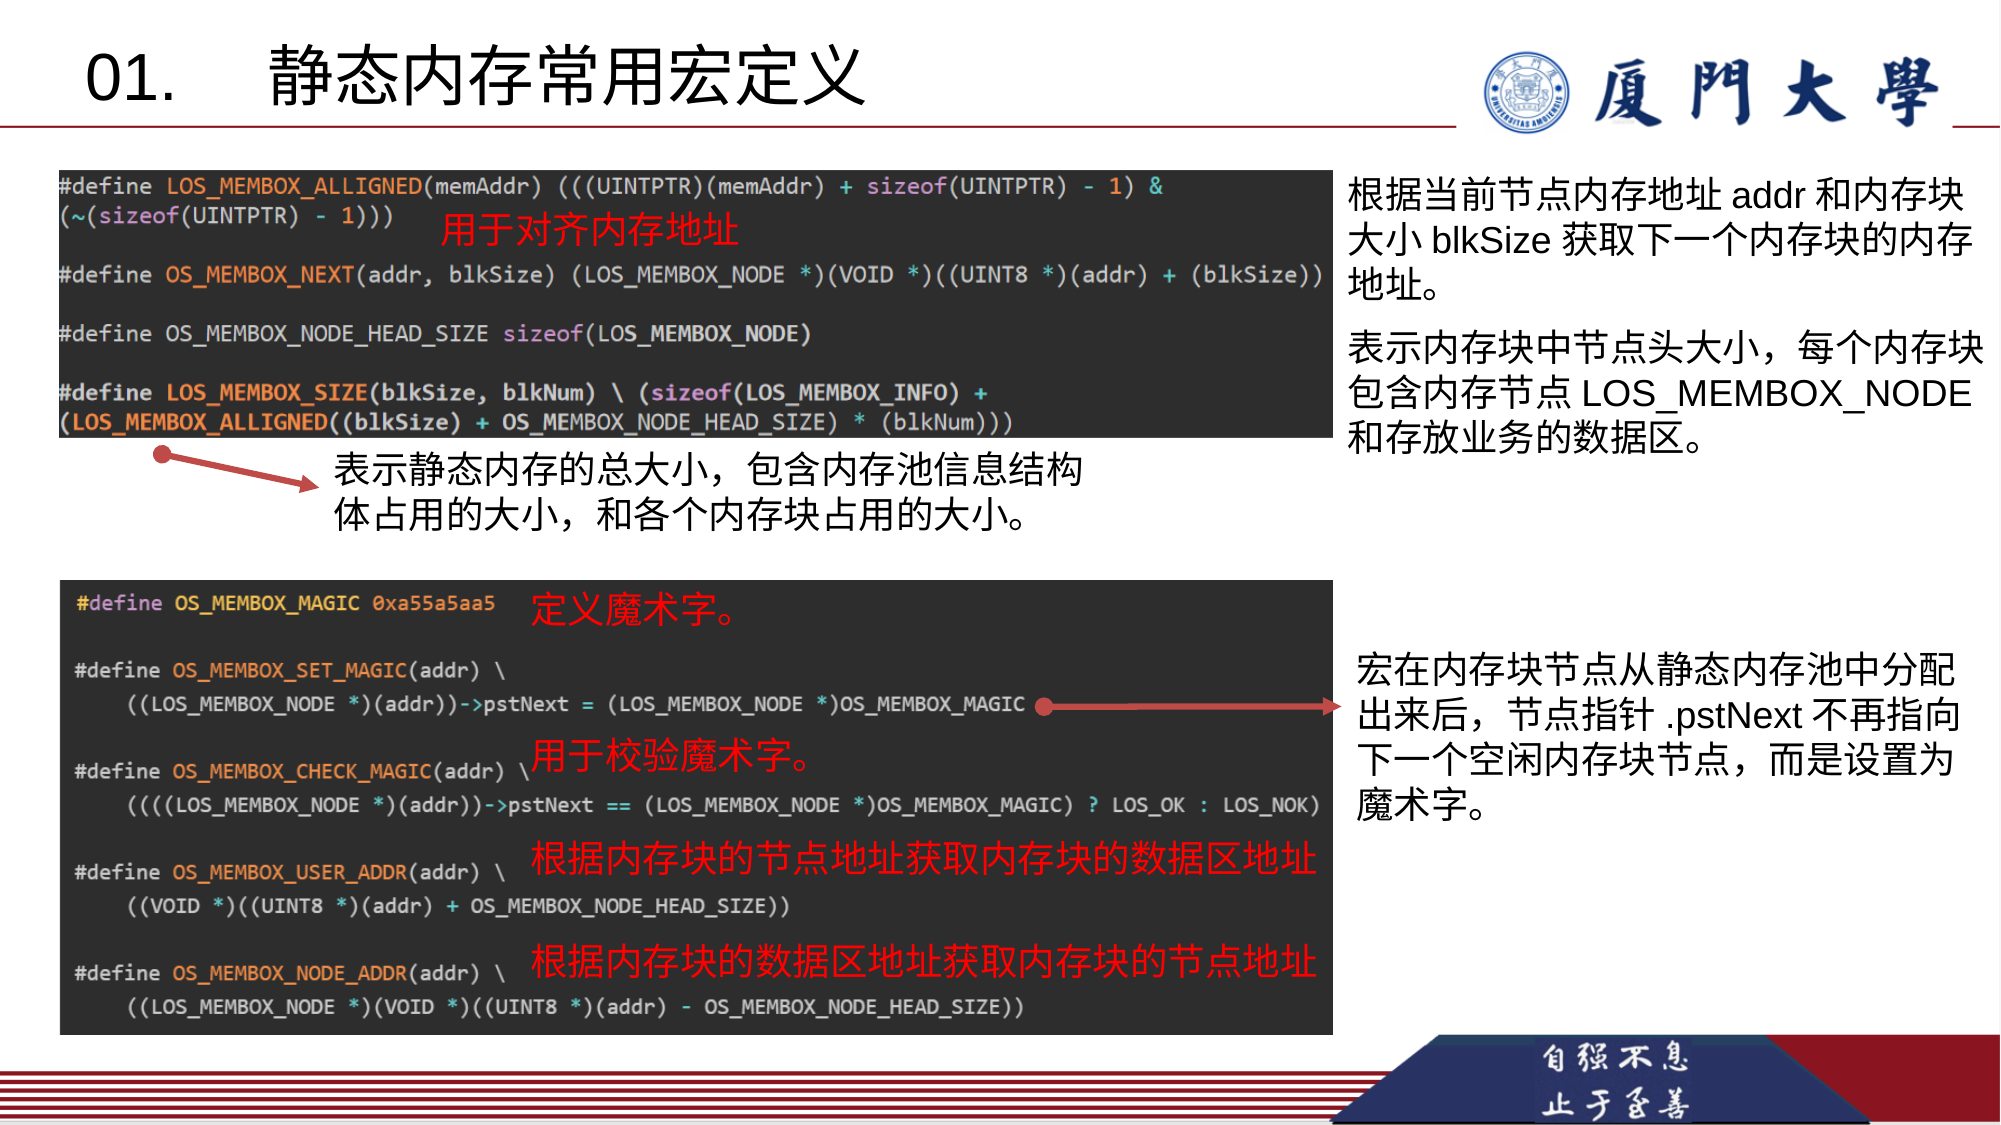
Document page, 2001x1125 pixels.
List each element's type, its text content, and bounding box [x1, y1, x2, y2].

text_box 静态内存常用宏定义 [253, 26, 1964, 121]
picture [0, 0, 2001, 1125]
text_box 表示内存块中节点头大小，每个内存块包含内存节点LOS_MEMBOX_NODE和存放业务的数据区。 [1332, 316, 2000, 527]
text_box 01. [70, 26, 253, 121]
text_box 宏在内存块节点从静态内存池中分配出来后，节点指针.pstNext不再指向下一个空闲内存块节点，而是设置为魔术字。 [1341, 638, 2000, 834]
text_box 表示静态内存的总大小，包含内存池信息结构体占用的大小，和各个内存块占用的大小。 [319, 448, 1108, 544]
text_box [161, 453, 320, 488]
text_box 根据当前节点内存地址addr和内存块大小blkSize获取下一个内存块的内存地址。 [1332, 163, 2000, 309]
